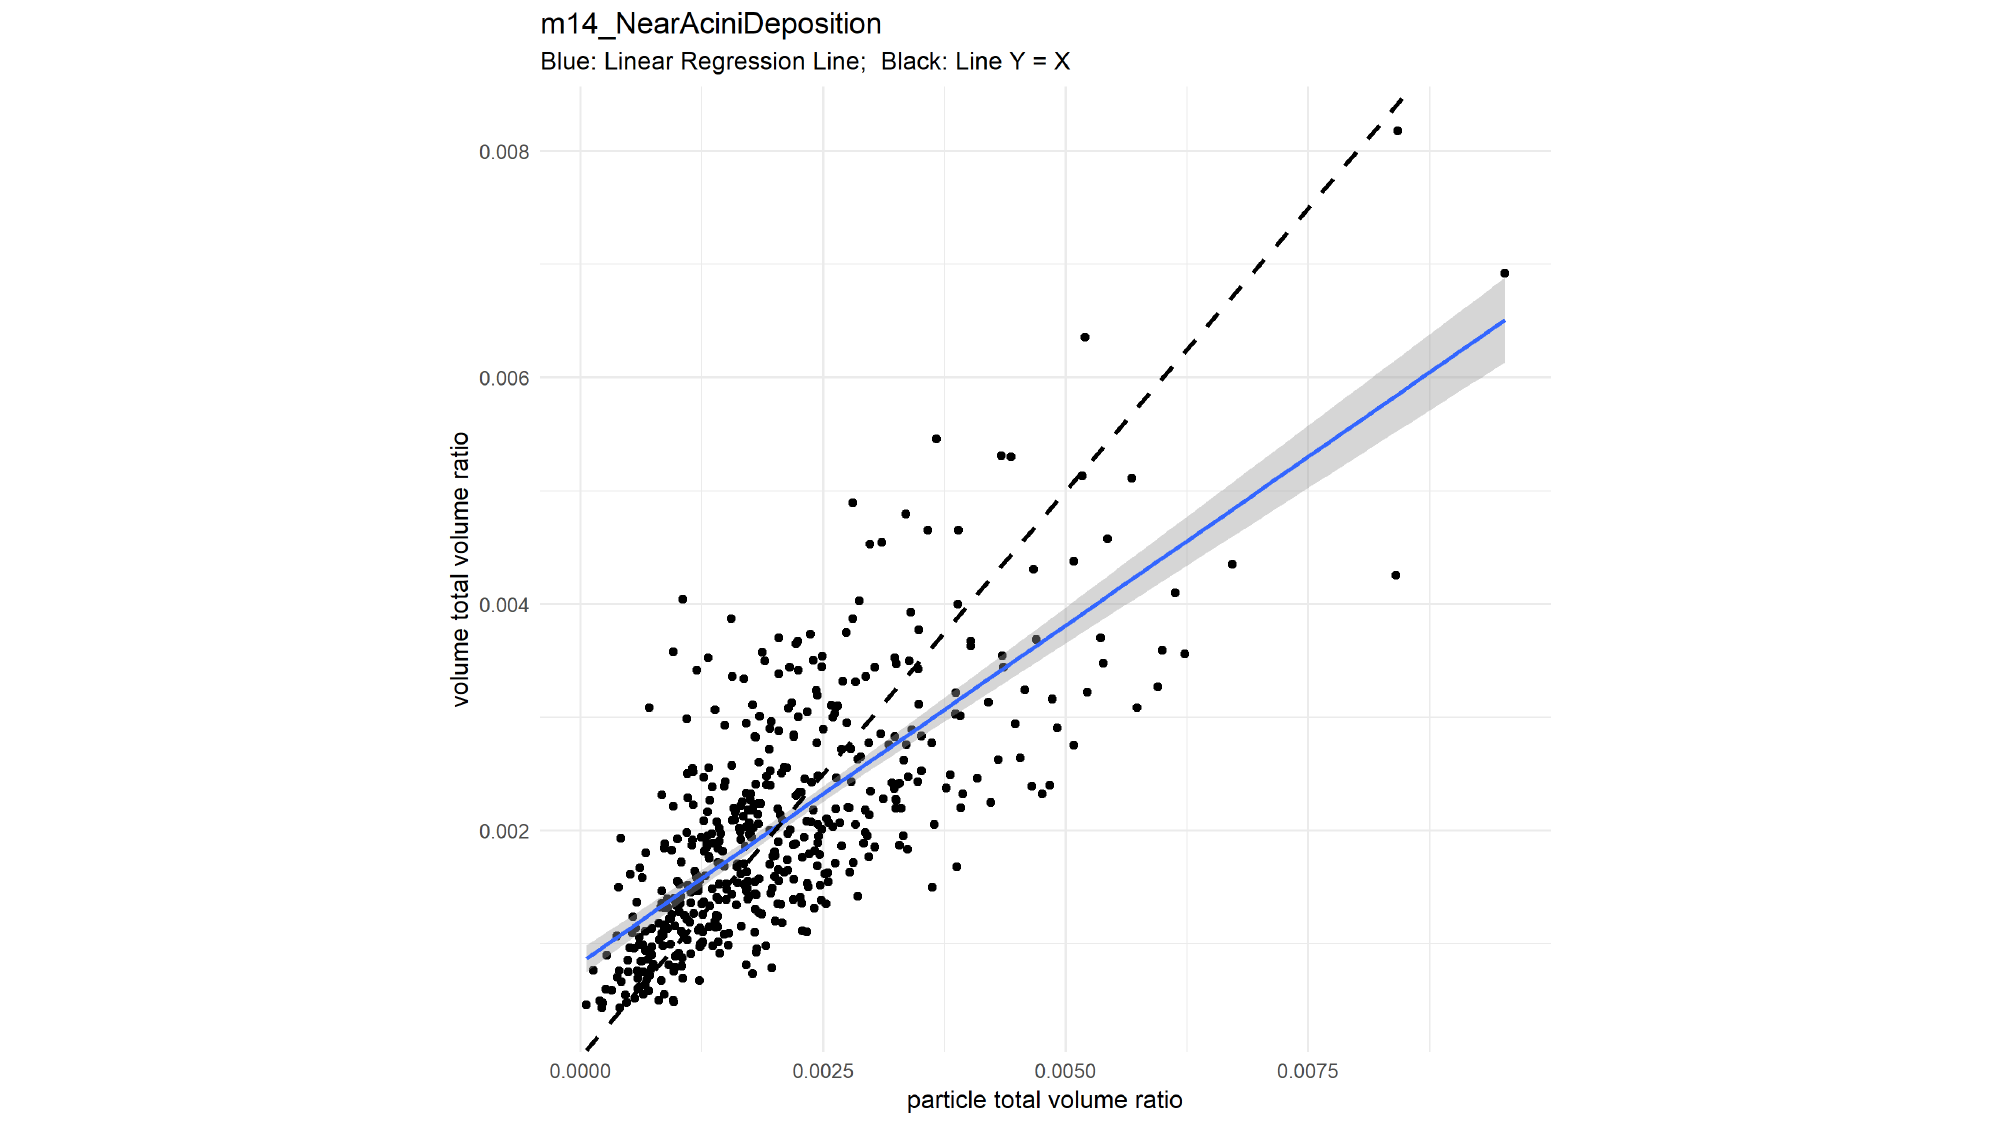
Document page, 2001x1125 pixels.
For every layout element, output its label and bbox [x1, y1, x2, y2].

picture [437, 0, 1563, 1125]
